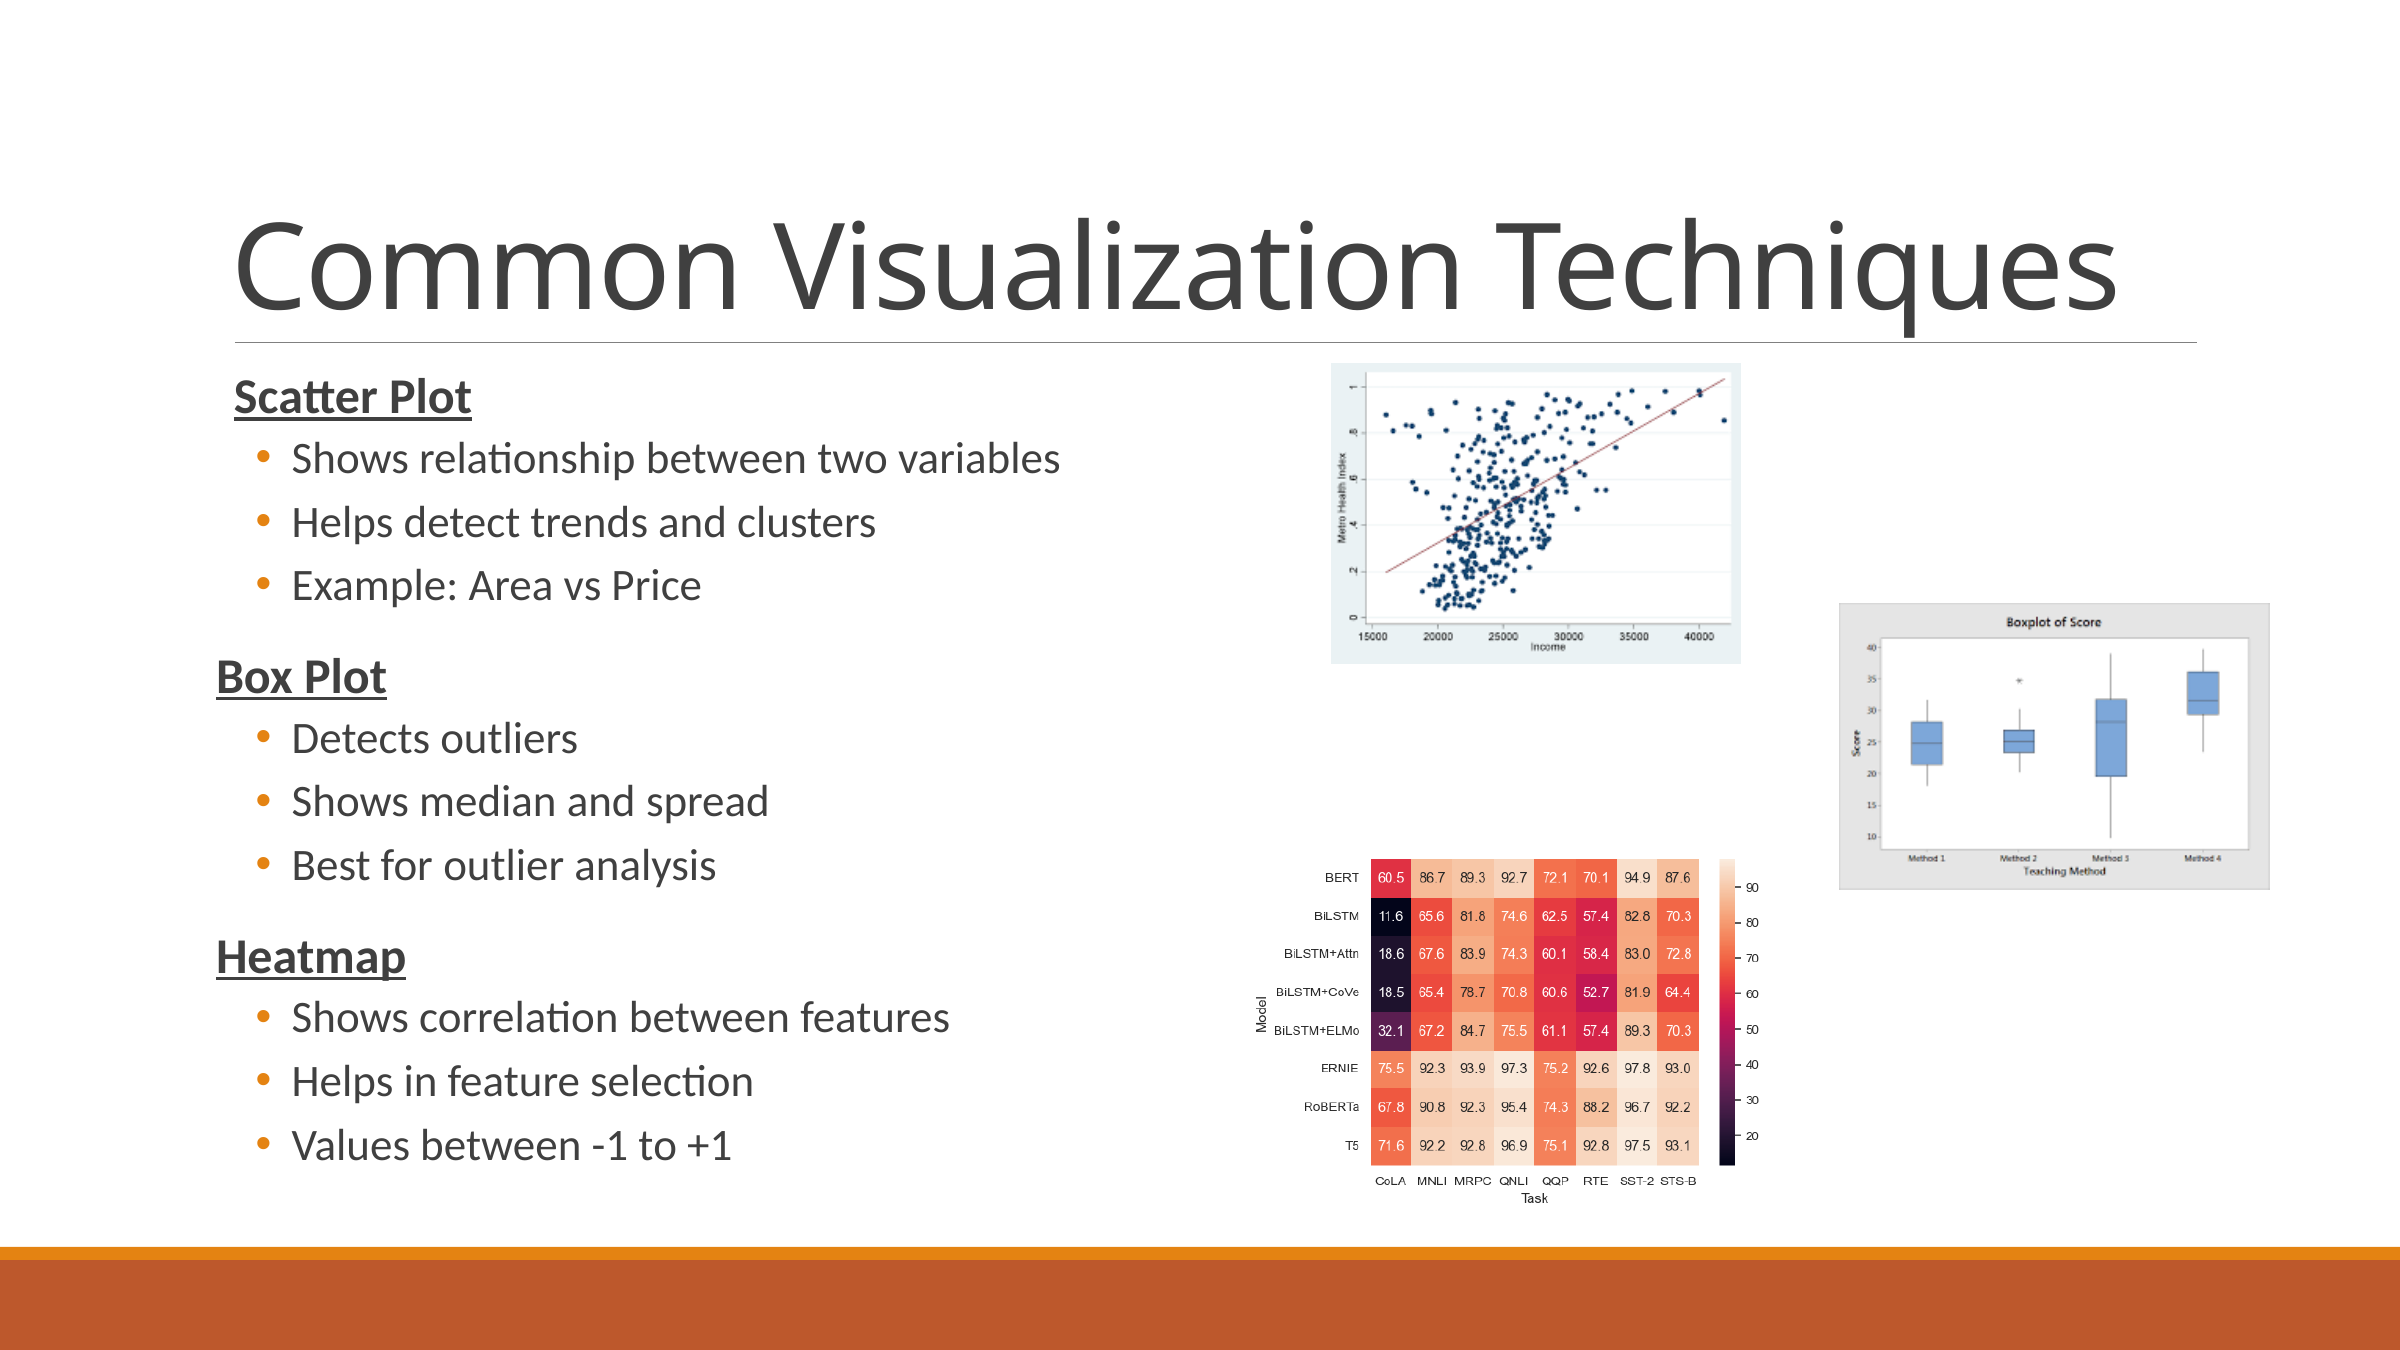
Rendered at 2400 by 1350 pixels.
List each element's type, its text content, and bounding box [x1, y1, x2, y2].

list Scatter Plot Shows relationship between two variables Helps detect trends and clusters Example: Area vs Price Box Plot Detects outliers Shows median and spread Best for outlier analysis Heatmap Shows correlation between features Helps in feature selection Values between -1 to +1 [216, 363, 2196, 1262]
title Common Visualization Techniques [216, 56, 2196, 342]
picture [1838, 603, 2270, 891]
picture [1330, 362, 1741, 664]
picture [1247, 851, 1767, 1214]
